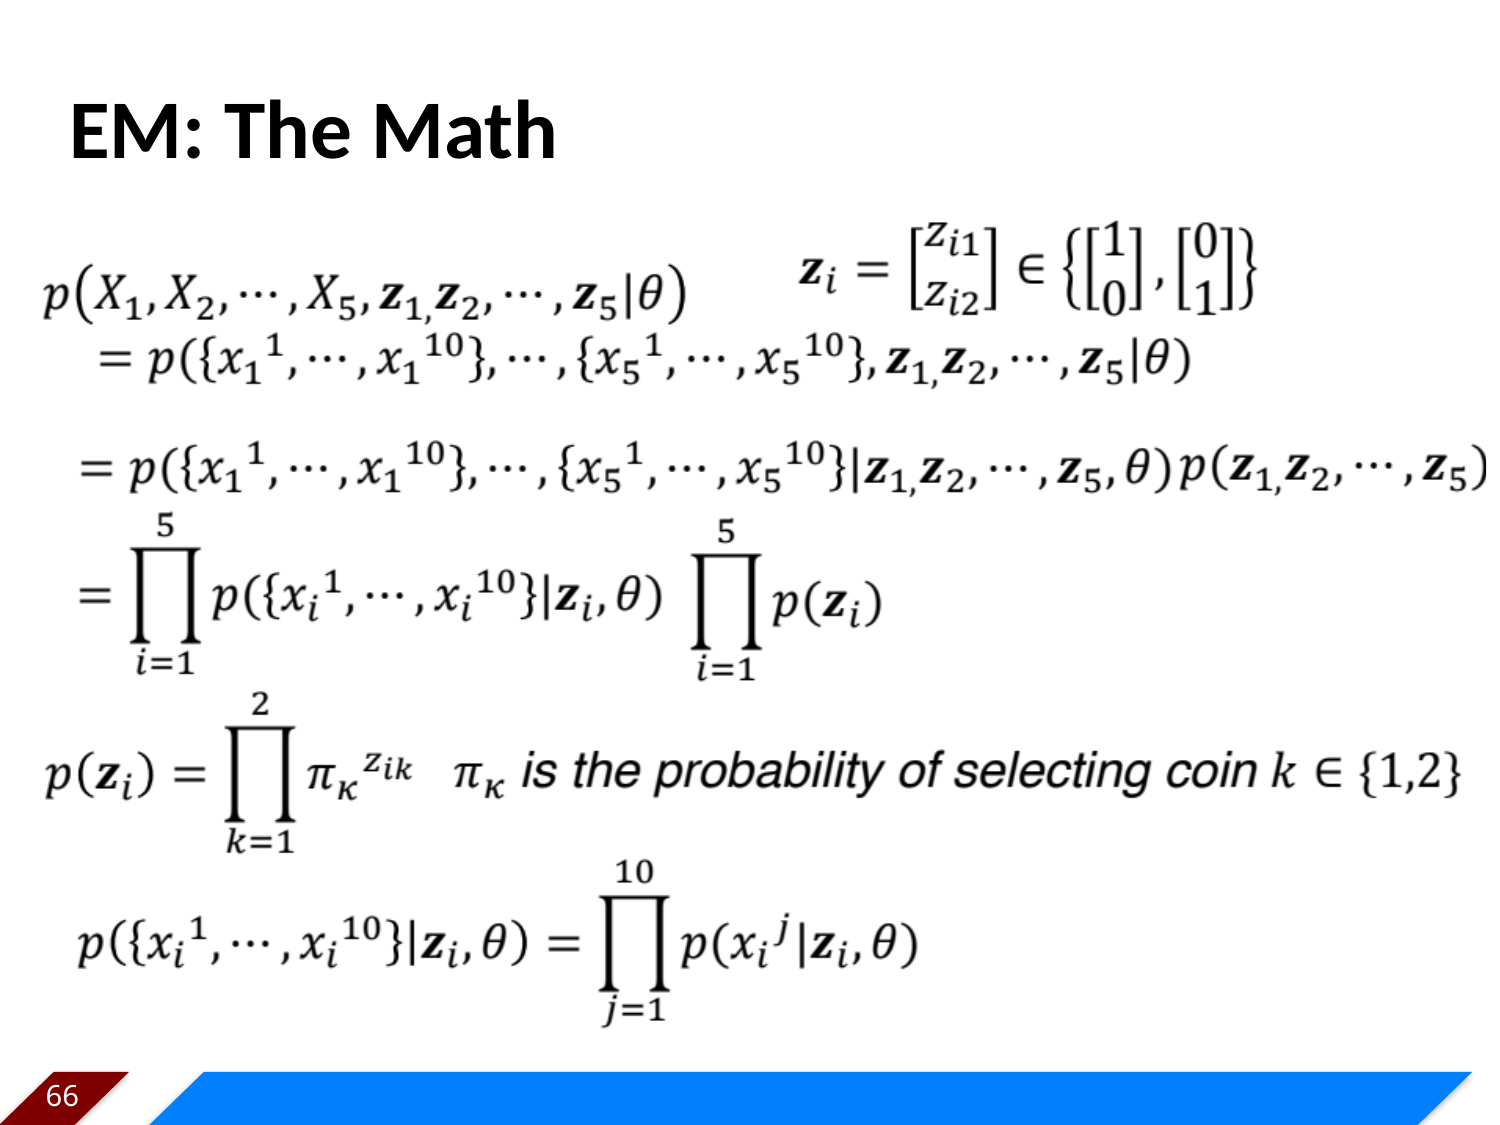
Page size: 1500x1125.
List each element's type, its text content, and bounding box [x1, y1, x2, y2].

title EM: The Math [54, 67, 1459, 184]
picture [37, 218, 1487, 1034]
